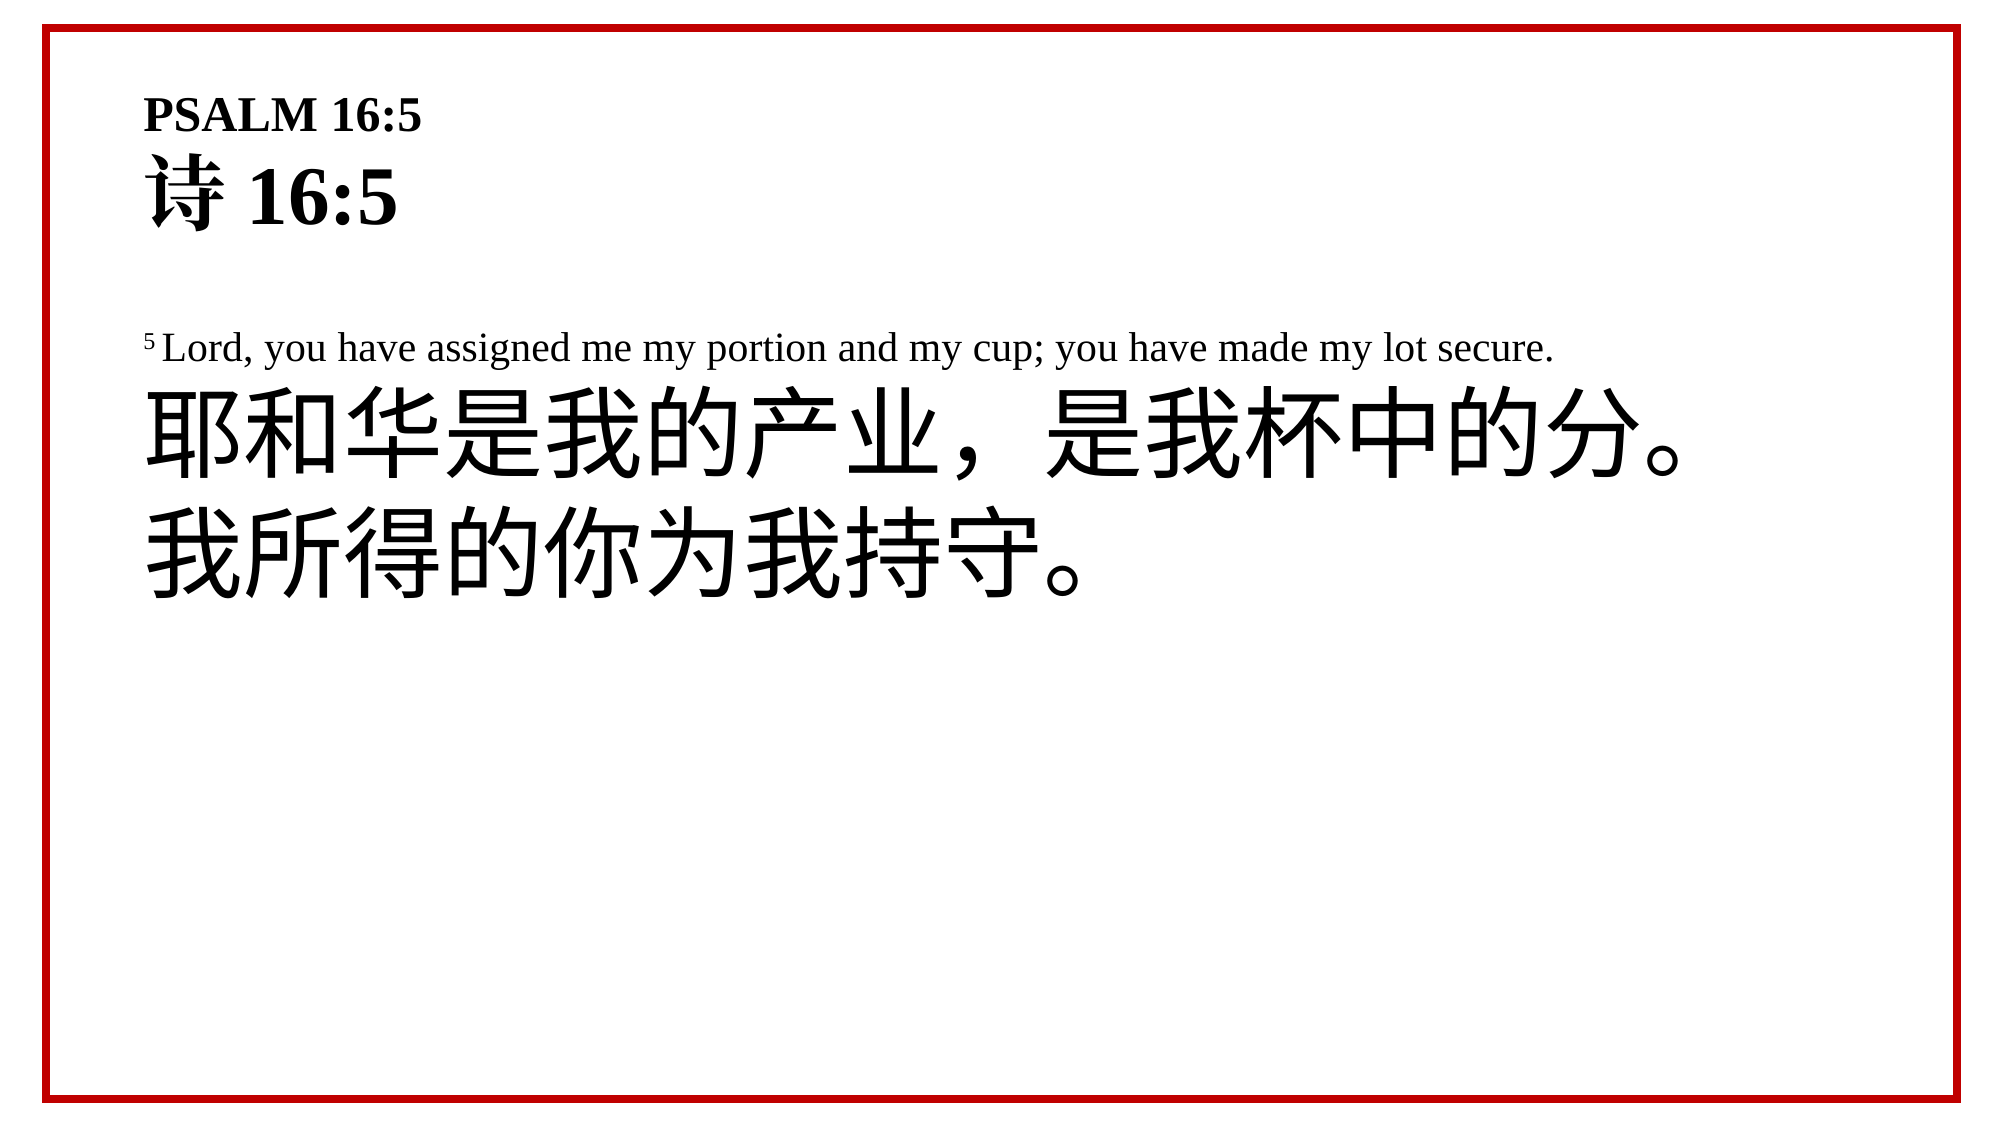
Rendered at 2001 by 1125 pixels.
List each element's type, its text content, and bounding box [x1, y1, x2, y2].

text_box [45, 27, 1958, 1100]
text_box 5 Lord, you have assigned me my portion and my cup; you have made my lot secure. 耶和华是我的产业，是我杯中的分。我所得的你为我持守。 [128, 312, 1754, 618]
